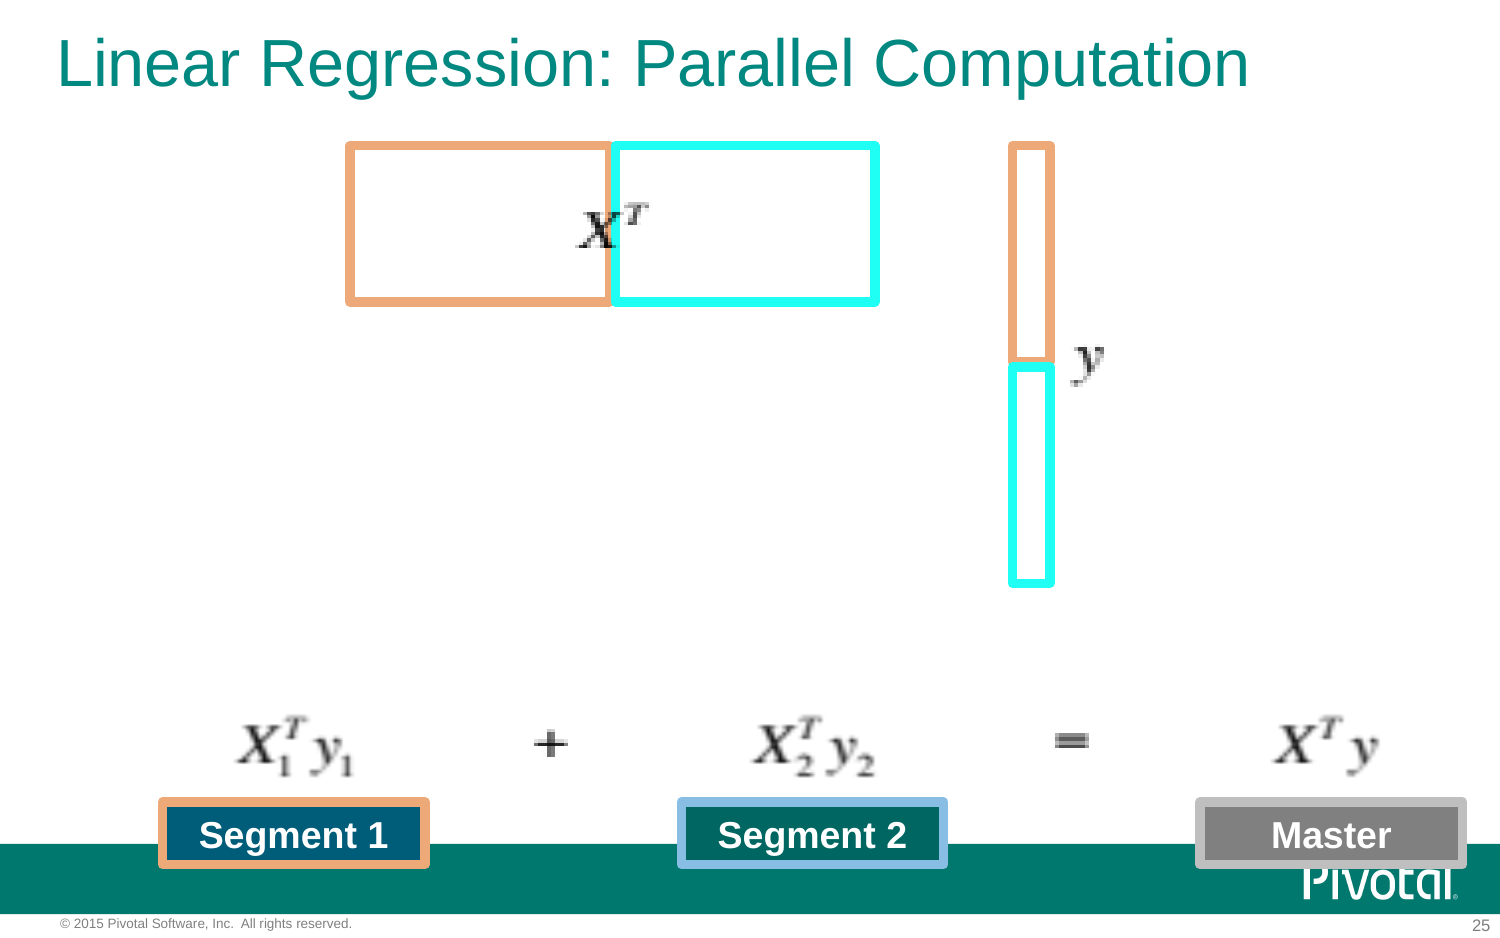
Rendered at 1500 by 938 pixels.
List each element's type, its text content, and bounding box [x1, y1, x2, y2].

text_box [1010, 365, 1052, 585]
text_box [348, 144, 611, 304]
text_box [1061, 337, 1113, 392]
text_box Segment 2 [679, 800, 946, 867]
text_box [1046, 726, 1098, 761]
picture [1290, 867, 1463, 906]
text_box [744, 705, 880, 782]
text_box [567, 192, 658, 256]
text_box [1010, 144, 1052, 364]
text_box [526, 722, 577, 765]
text_box [613, 144, 877, 304]
text_box Master [1198, 800, 1465, 867]
title Linear Regression: Parallel Computation [55, 28, 1436, 113]
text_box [228, 705, 359, 782]
text_box Segment 1 [160, 800, 427, 867]
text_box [1264, 705, 1401, 782]
